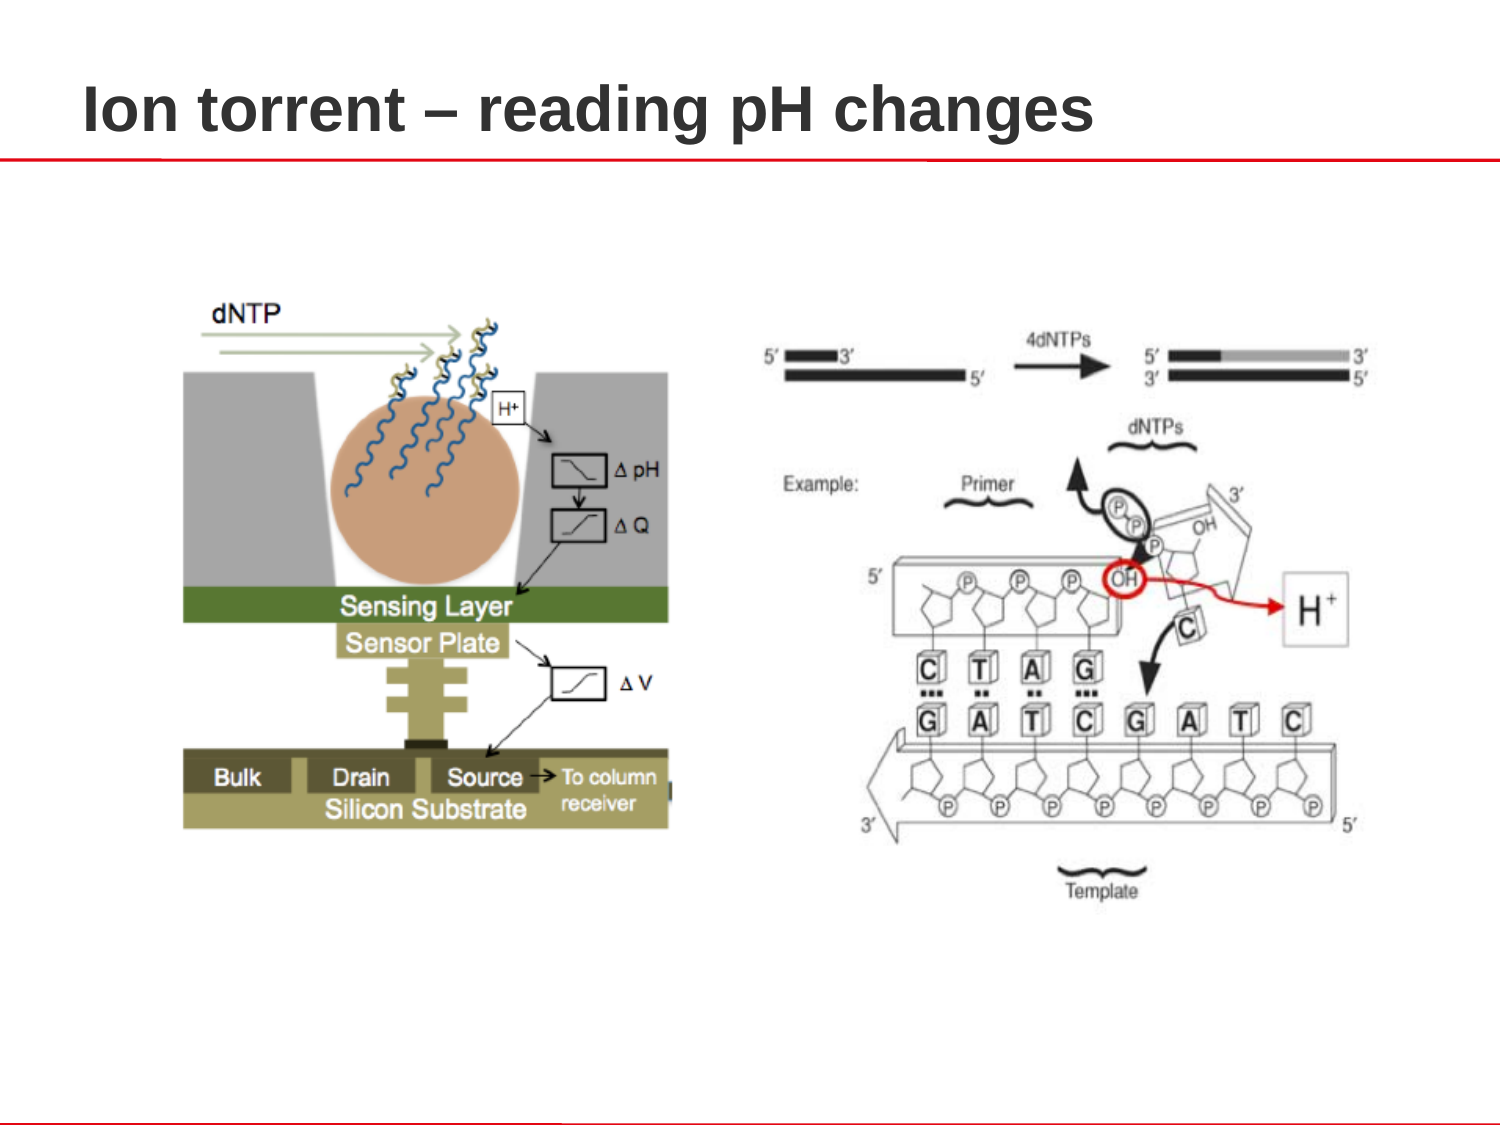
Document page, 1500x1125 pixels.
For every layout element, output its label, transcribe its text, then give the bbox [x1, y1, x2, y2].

text_box Ion torrent – reading pH changes [82, 66, 1411, 145]
picture [0, 289, 1500, 918]
